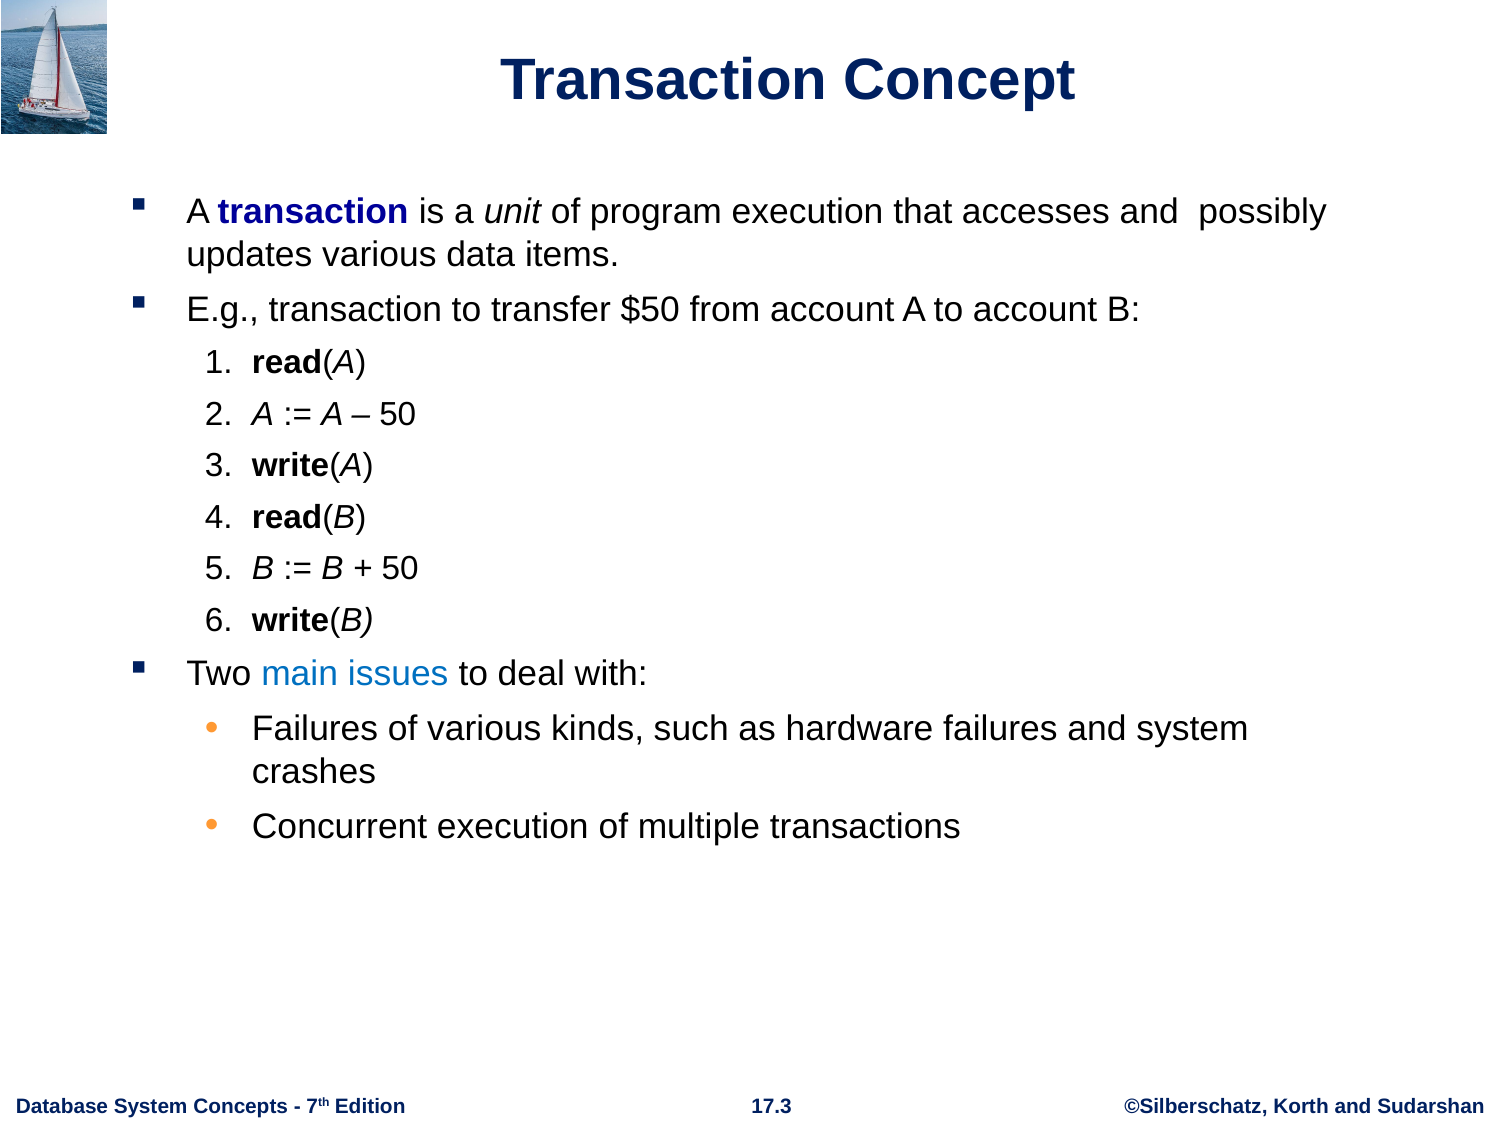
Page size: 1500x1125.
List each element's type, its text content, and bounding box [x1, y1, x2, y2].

list A transaction is a unit of program execution that accesses and possibly updates various data items. E.g., transaction to transfer $50 from account A to account B: 1. read(A) 2. A := A – 50 3. write(A) 4. read(B) 5. B := B + 50 6. write(B) Two main issues to deal with: Failures of various kinds, such as hardware failures and system crashes Concurrent execution of multiple transactions [115, 180, 1394, 1062]
title Transaction Concept [125, 18, 1452, 120]
picture [1, 0, 107, 134]
